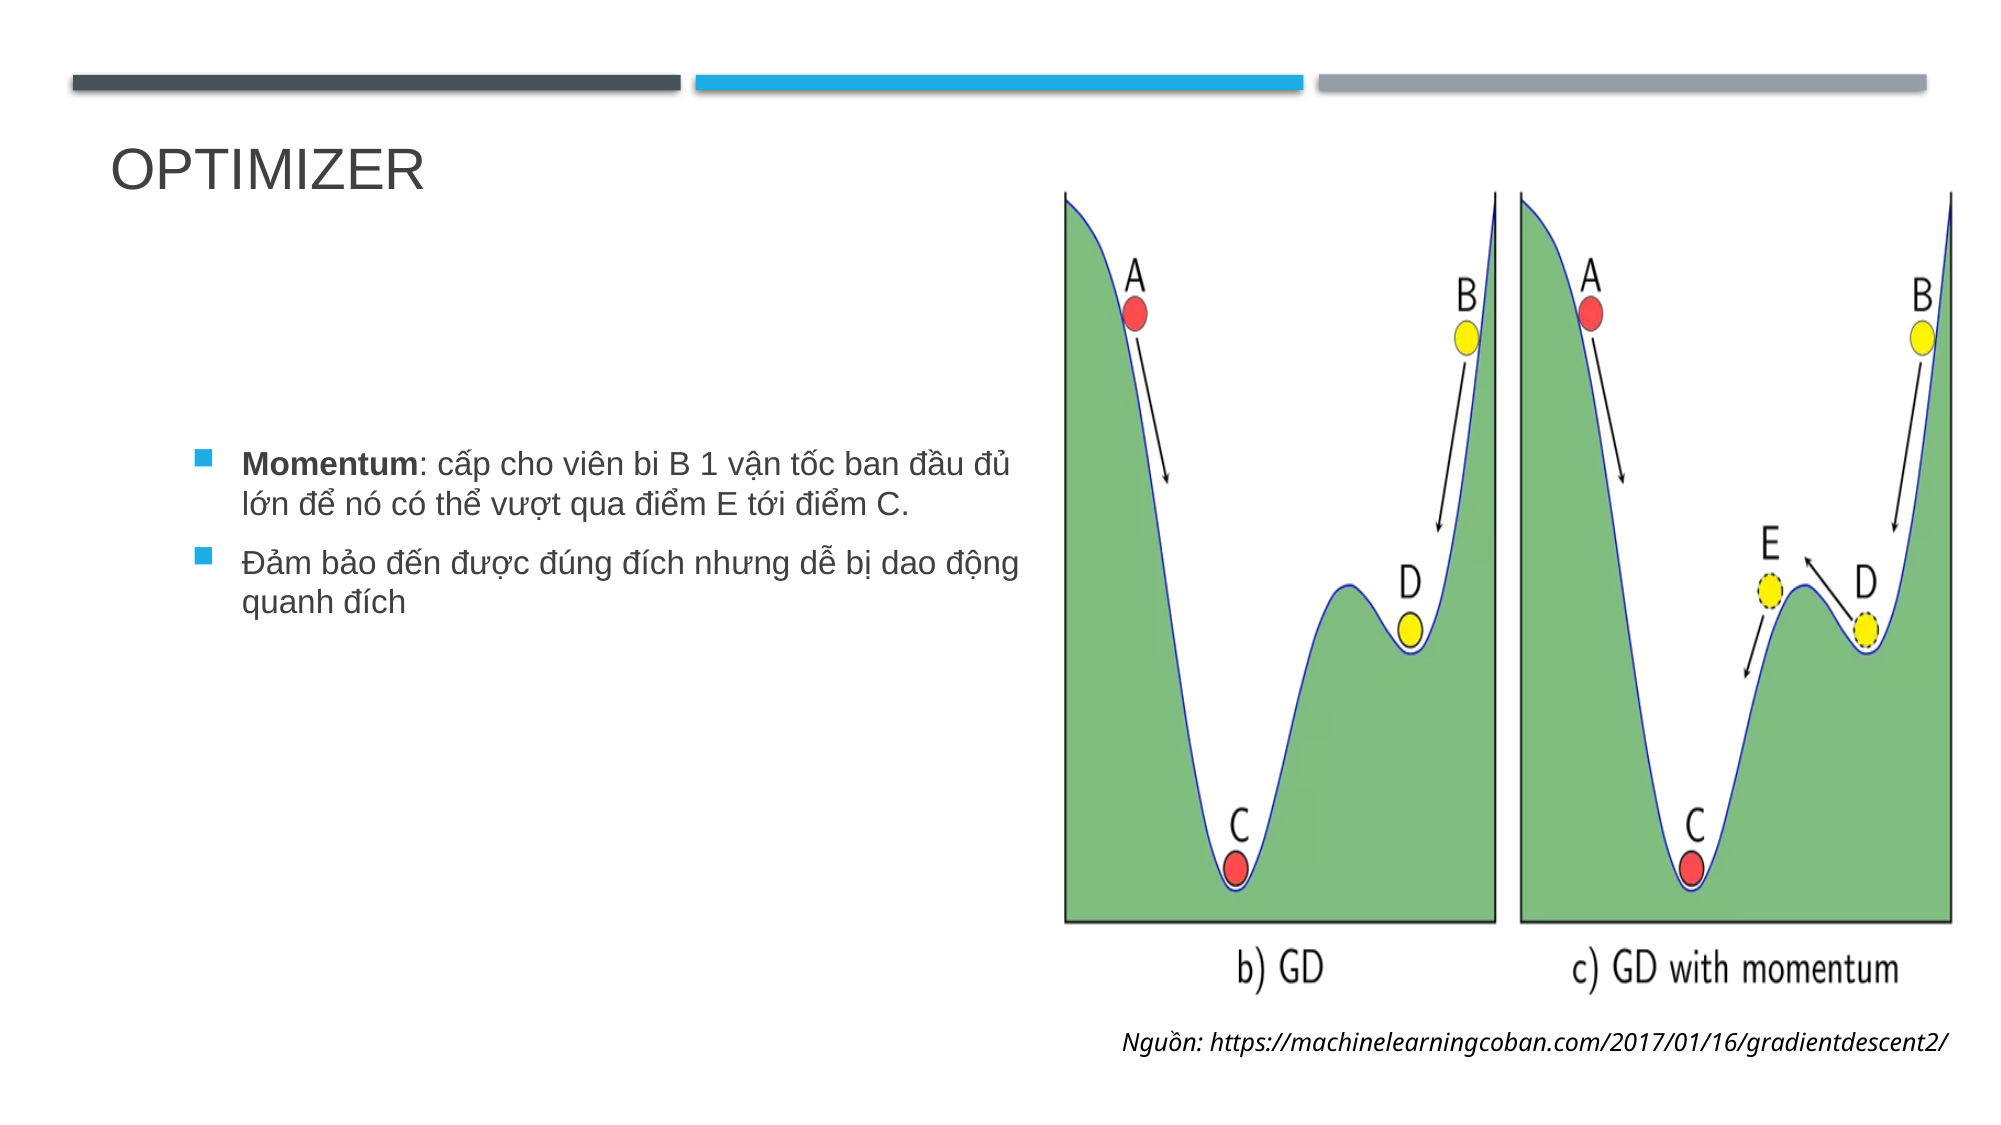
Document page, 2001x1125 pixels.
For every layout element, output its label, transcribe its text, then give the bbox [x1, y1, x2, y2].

title optimizer [95, 13, 1905, 209]
picture [1050, 187, 1958, 1020]
text_box Nguồn: https://machinelearningcoban.com/2017/01/16/gradientdescent2/ [1107, 1019, 2000, 1064]
list Momentum: cấp cho viên bi B 1 vận tốc ban đầu đủ lớn để nó có thể vượt qua điểm E tới điểm C. Đảm bảo đến được đúng đích nhưng dễ bị dao động quanh đích [123, 226, 1070, 1080]
